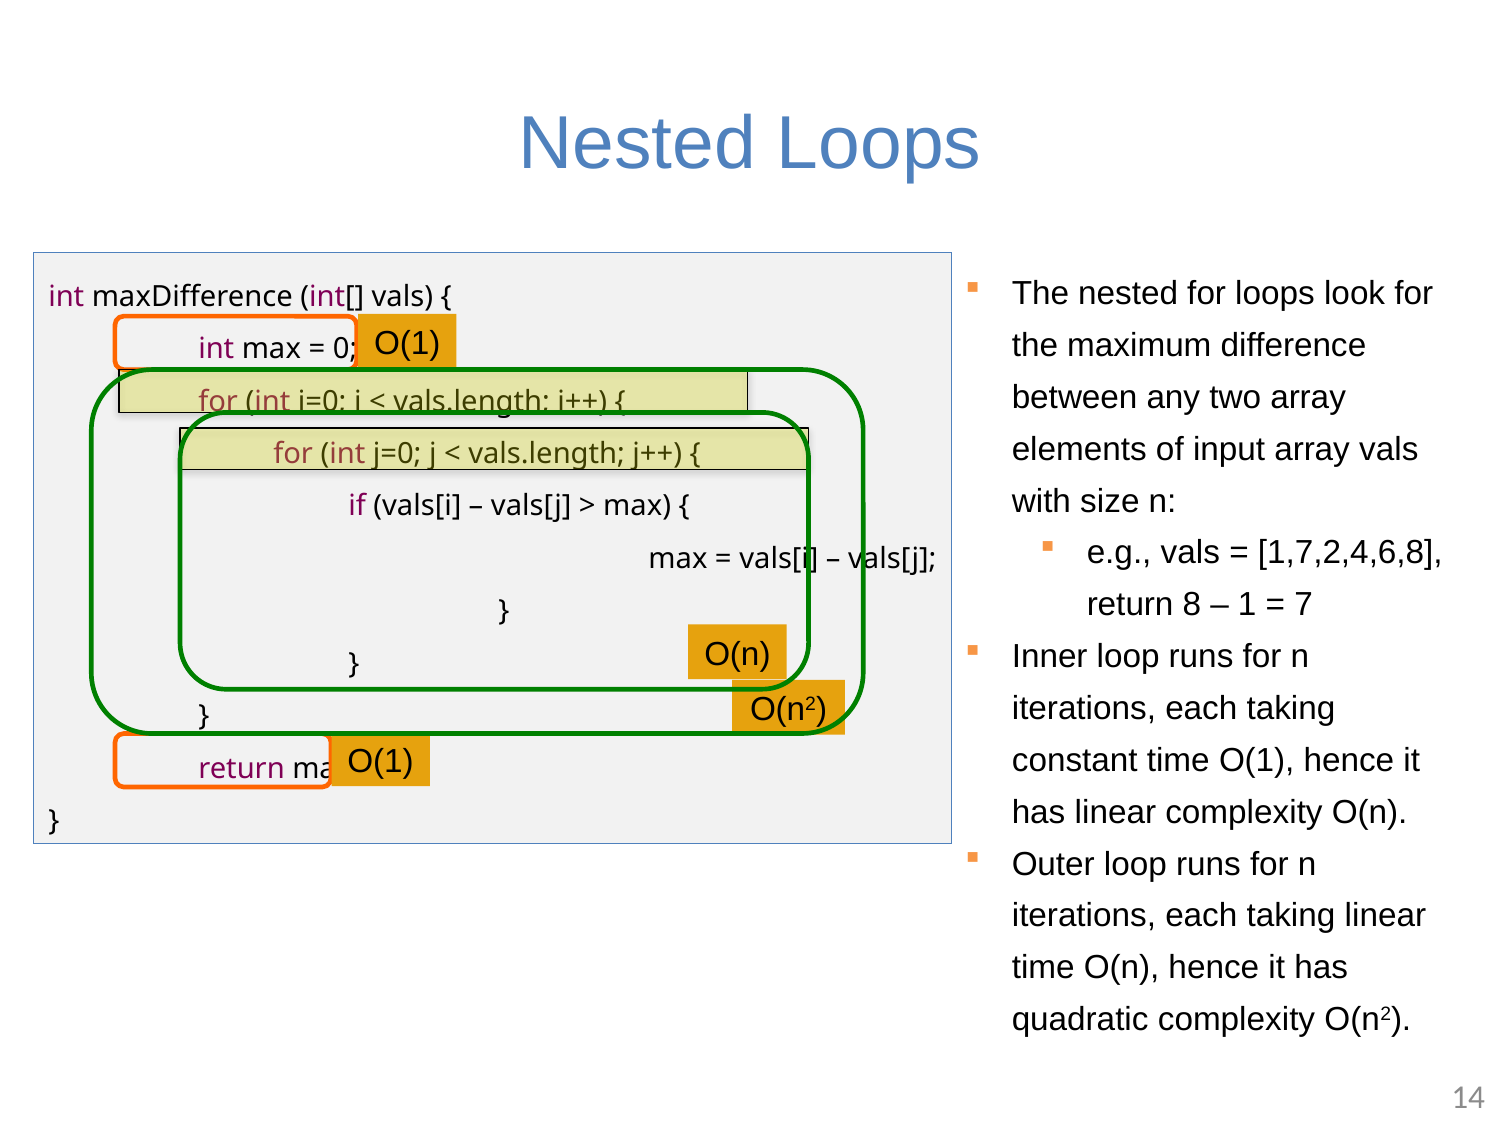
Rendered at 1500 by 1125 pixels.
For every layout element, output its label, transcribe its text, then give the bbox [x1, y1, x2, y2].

text_box O(n2) [817, 720, 845, 735]
text_box 14 [1149, 1065, 1500, 1125]
text_box O(1) [331, 736, 430, 787]
text_box O(1) [358, 313, 457, 367]
title Nested Loops [75, 45, 1425, 233]
text_box [118, 369, 134, 376]
text_box int maxDifference (int[] vals) { int max = 0; for (int i=0; i < vals.length; i++) { for (int j=0; j < vals.length; j++) { if (vals[i] – vals[j] > max) { max = vals[i] – vals[j]; } } } return max; } [33, 252, 950, 844]
text_box [89, 367, 866, 736]
text_box The nested for loops look for the maximum difference between any two array elements of input array vals with size n: e.g., vals = [1,7,2,4,6,8], return 8 – 1 = 7 Inner loop runs for n iterations, each taking constant time O(1), hence it has linear complexity O(n). Outer loop runs for n iterations, each taking linear time O(n), hence it has quadratic complexity O(n2). [950, 252, 1477, 1045]
text_box [112, 731, 331, 790]
text_box [112, 314, 358, 369]
